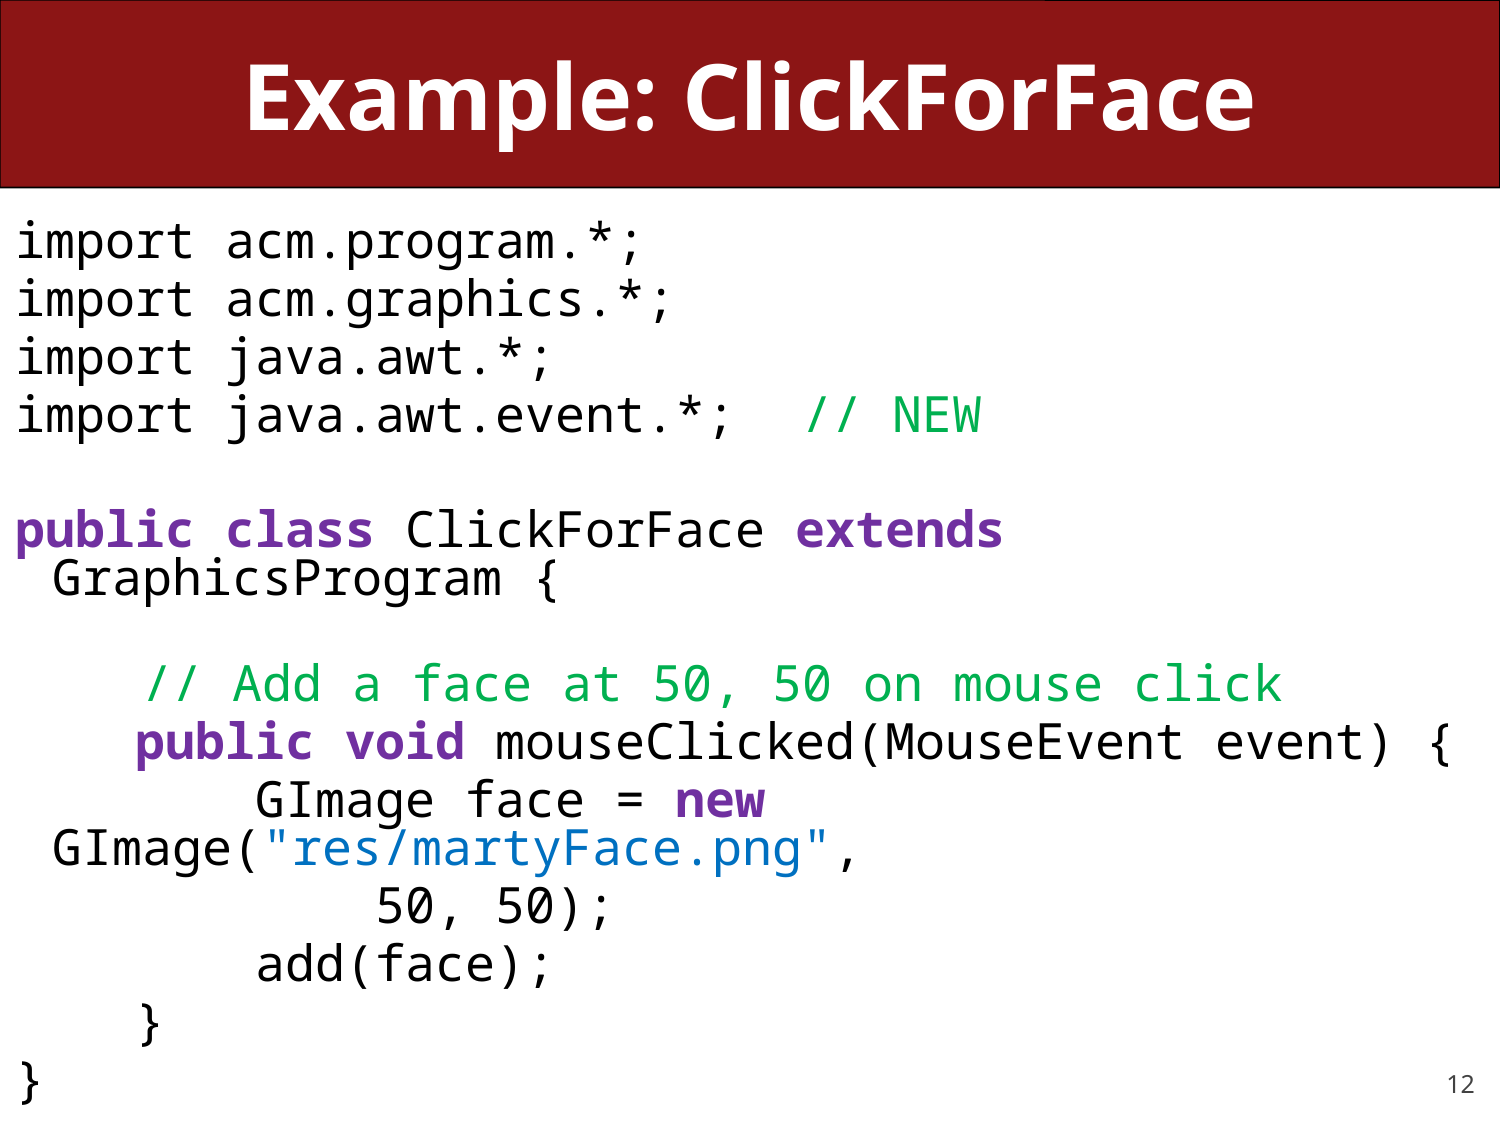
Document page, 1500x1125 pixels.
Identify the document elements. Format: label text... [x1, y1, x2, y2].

list import acm.program.*; import acm.graphics.*; import java.awt.*; import java.awt.event.*; // NEW public class ClickForFace extends GraphicsProgram { // Add a face at 50, 50 on mouse click public void mouseClicked(MouseEvent event) { GImage face = new GImage("res/martyFace.png", 50, 50); add(face); } } [0, 212, 1500, 1063]
title Example: ClickForFace [75, 0, 1425, 188]
